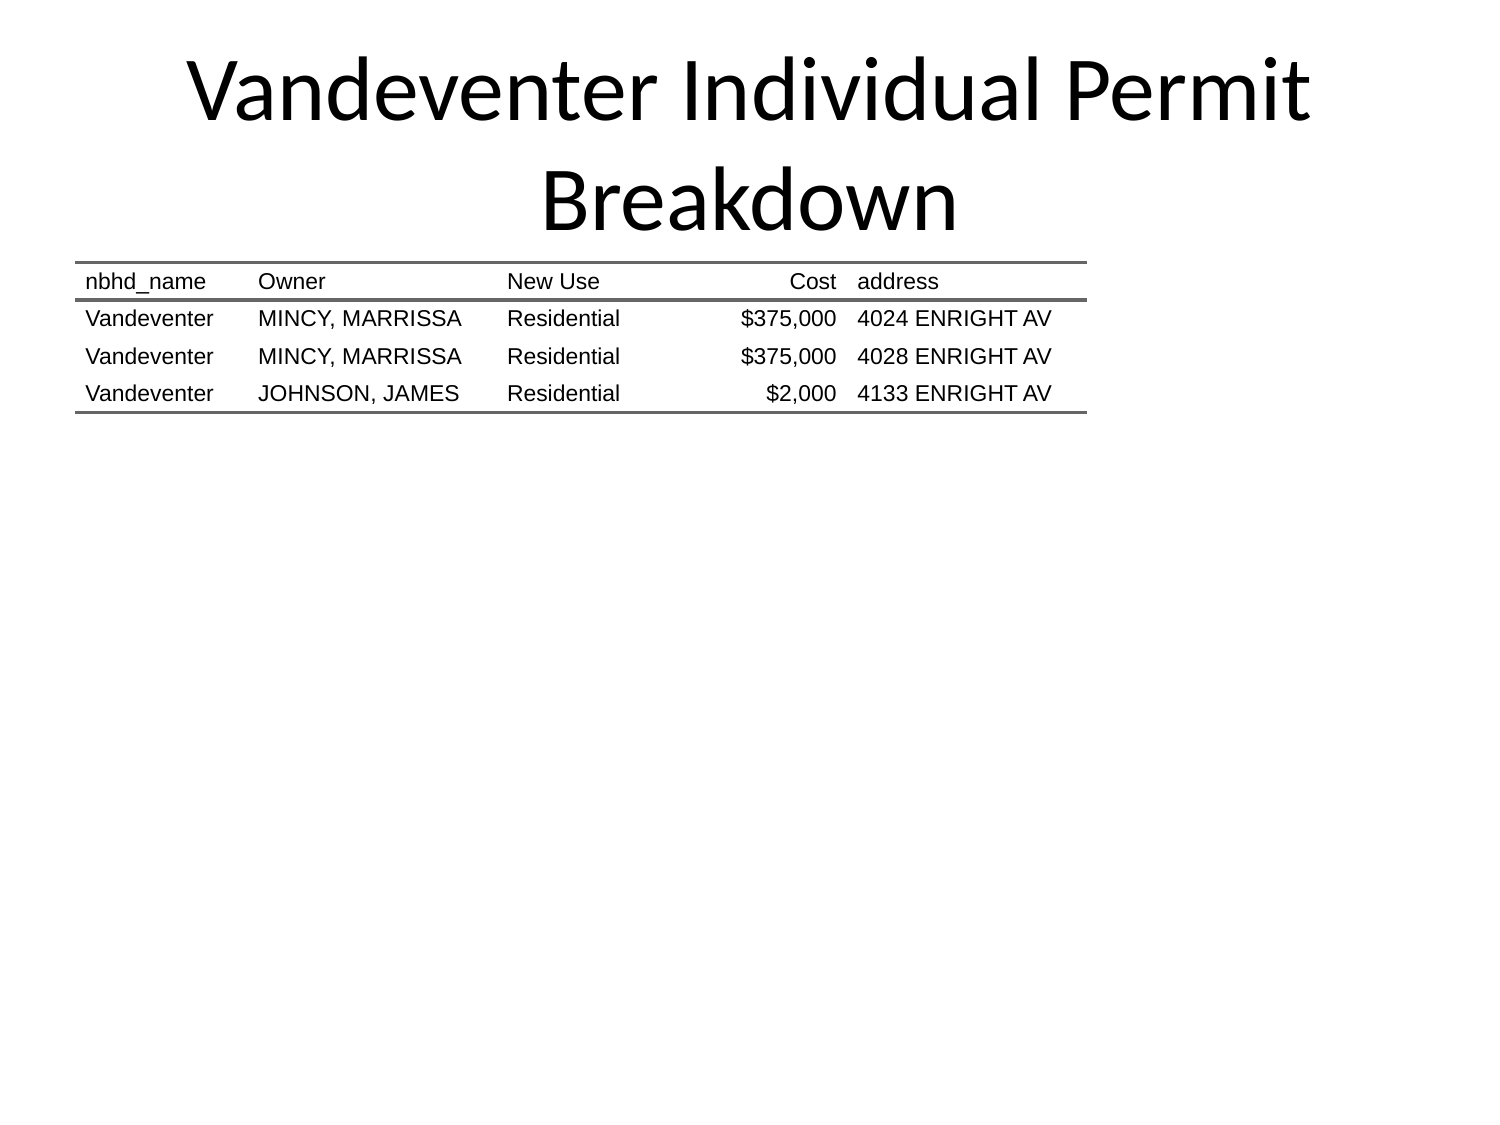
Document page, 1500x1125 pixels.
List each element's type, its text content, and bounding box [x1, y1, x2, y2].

table_cell $375,000 [653, 338, 847, 375]
table_cell 4028 ENRIGHT AV [847, 338, 1087, 375]
table_cell Vandeventer [75, 302, 248, 338]
table_cell $2,000 [653, 375, 847, 411]
table_cell JOHNSON, JAMES [248, 375, 497, 411]
table_cell Residential [497, 338, 653, 375]
table_cell $375,000 [653, 302, 847, 338]
table_header Owner [248, 264, 497, 298]
table_cell Residential [497, 375, 653, 411]
table_cell MINCY, MARRISSA [248, 338, 497, 375]
table_cell Residential [497, 302, 653, 338]
table_header New Use [497, 264, 653, 298]
table_cell MINCY, MARRISSA [248, 302, 497, 338]
table_cell Vandeventer [75, 375, 248, 411]
table_cell Vandeventer [75, 338, 248, 375]
table_header Cost [653, 264, 847, 298]
table_cell 4133 ENRIGHT AV [847, 375, 1087, 411]
table_cell 4024 ENRIGHT AV [847, 302, 1087, 338]
title Vandeventer Individual Permit Breakdown [75, 45, 1425, 233]
table_header address [847, 264, 1087, 298]
table_header nbhd_name [75, 264, 248, 298]
